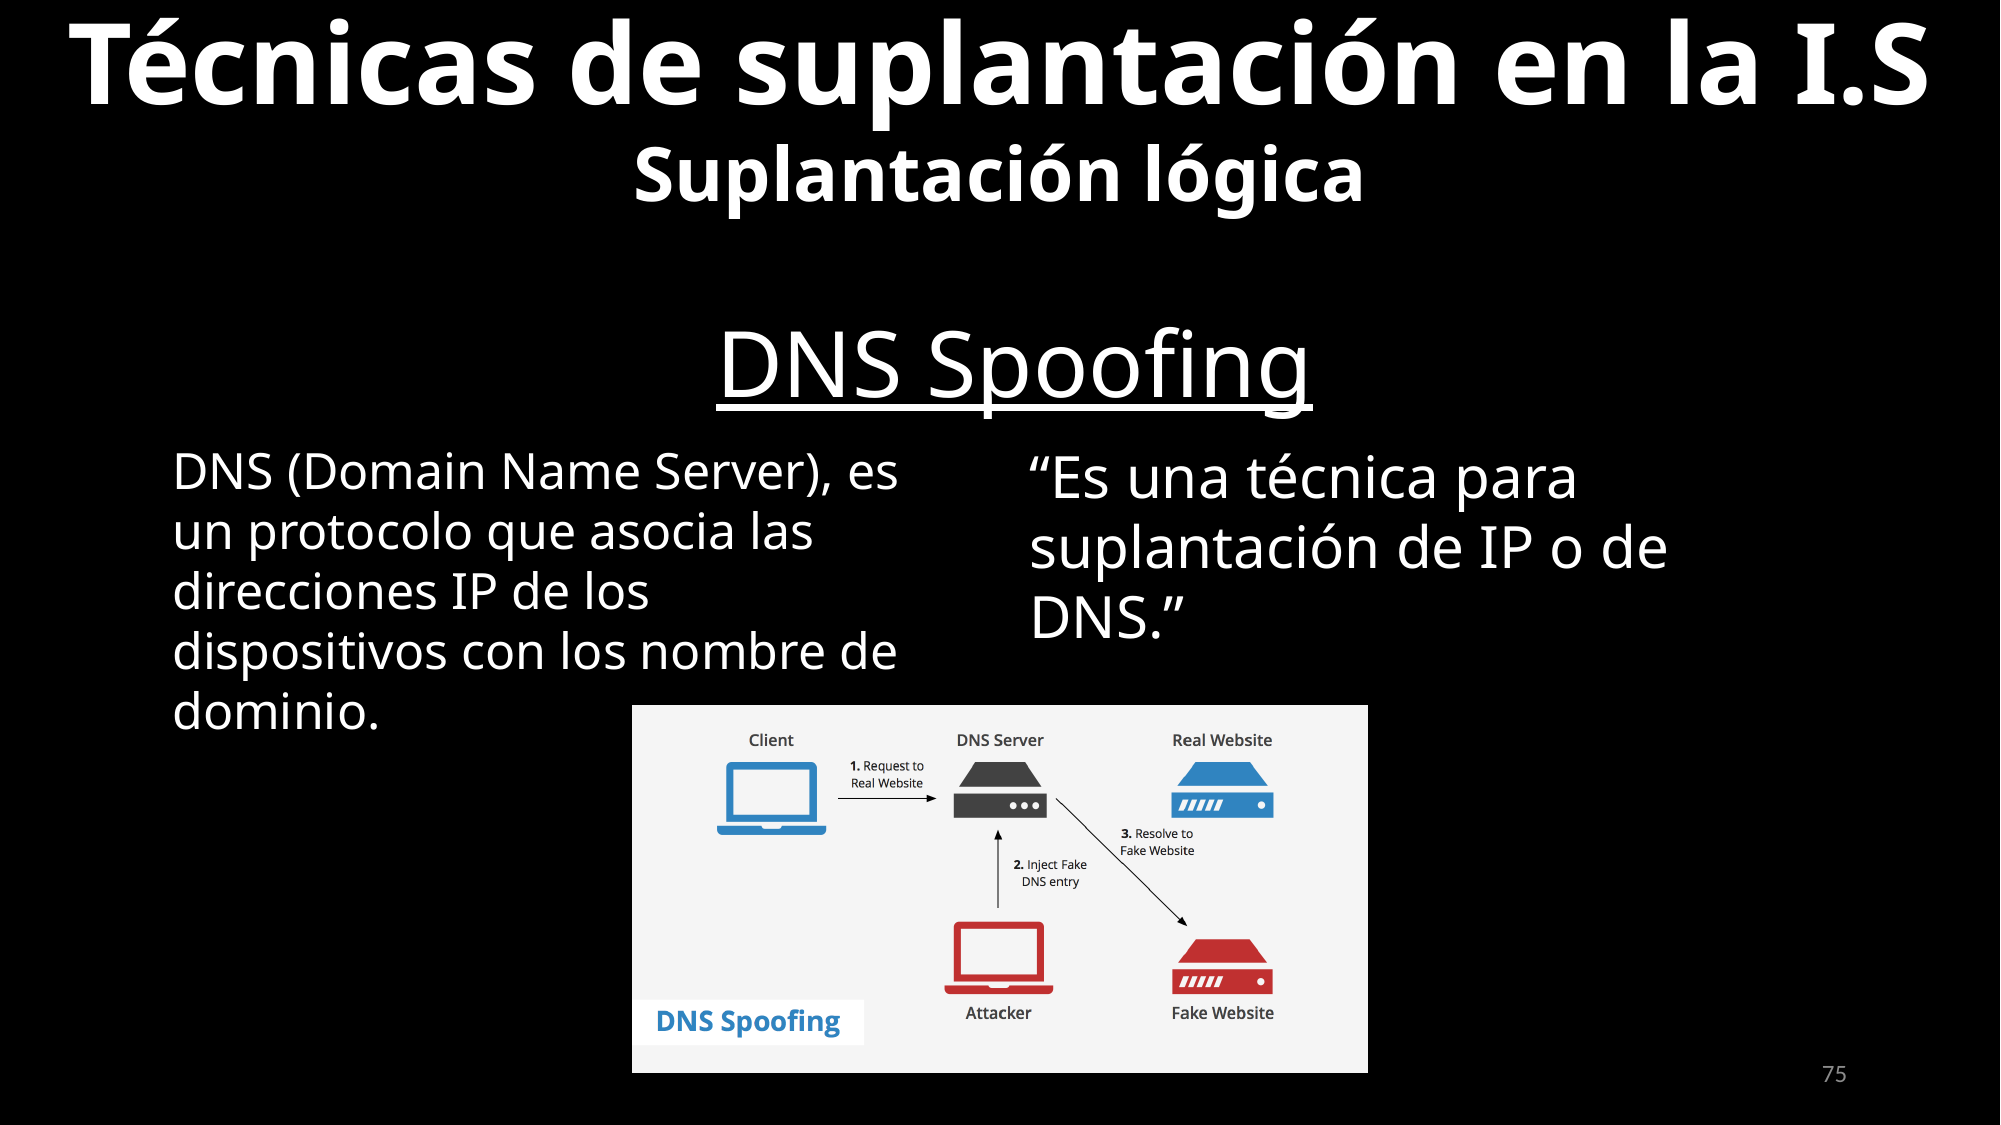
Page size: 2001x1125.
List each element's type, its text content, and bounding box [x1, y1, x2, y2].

text_box Técnicas de suplantación en la I.S Suplantación lógica [0, 0, 2000, 315]
text_box “Es una técnica para suplantación de IP o de DNS.” [1014, 432, 1789, 658]
text_box DNS (Domain Name Server), es un protocolo que asocia las direcciones IP de los dispositivos con los nombre de dominio. [157, 432, 932, 748]
picture [632, 705, 1368, 1073]
slide_number 75 [1412, 1042, 1863, 1103]
text_box DNS Spoofing [117, 179, 1912, 927]
